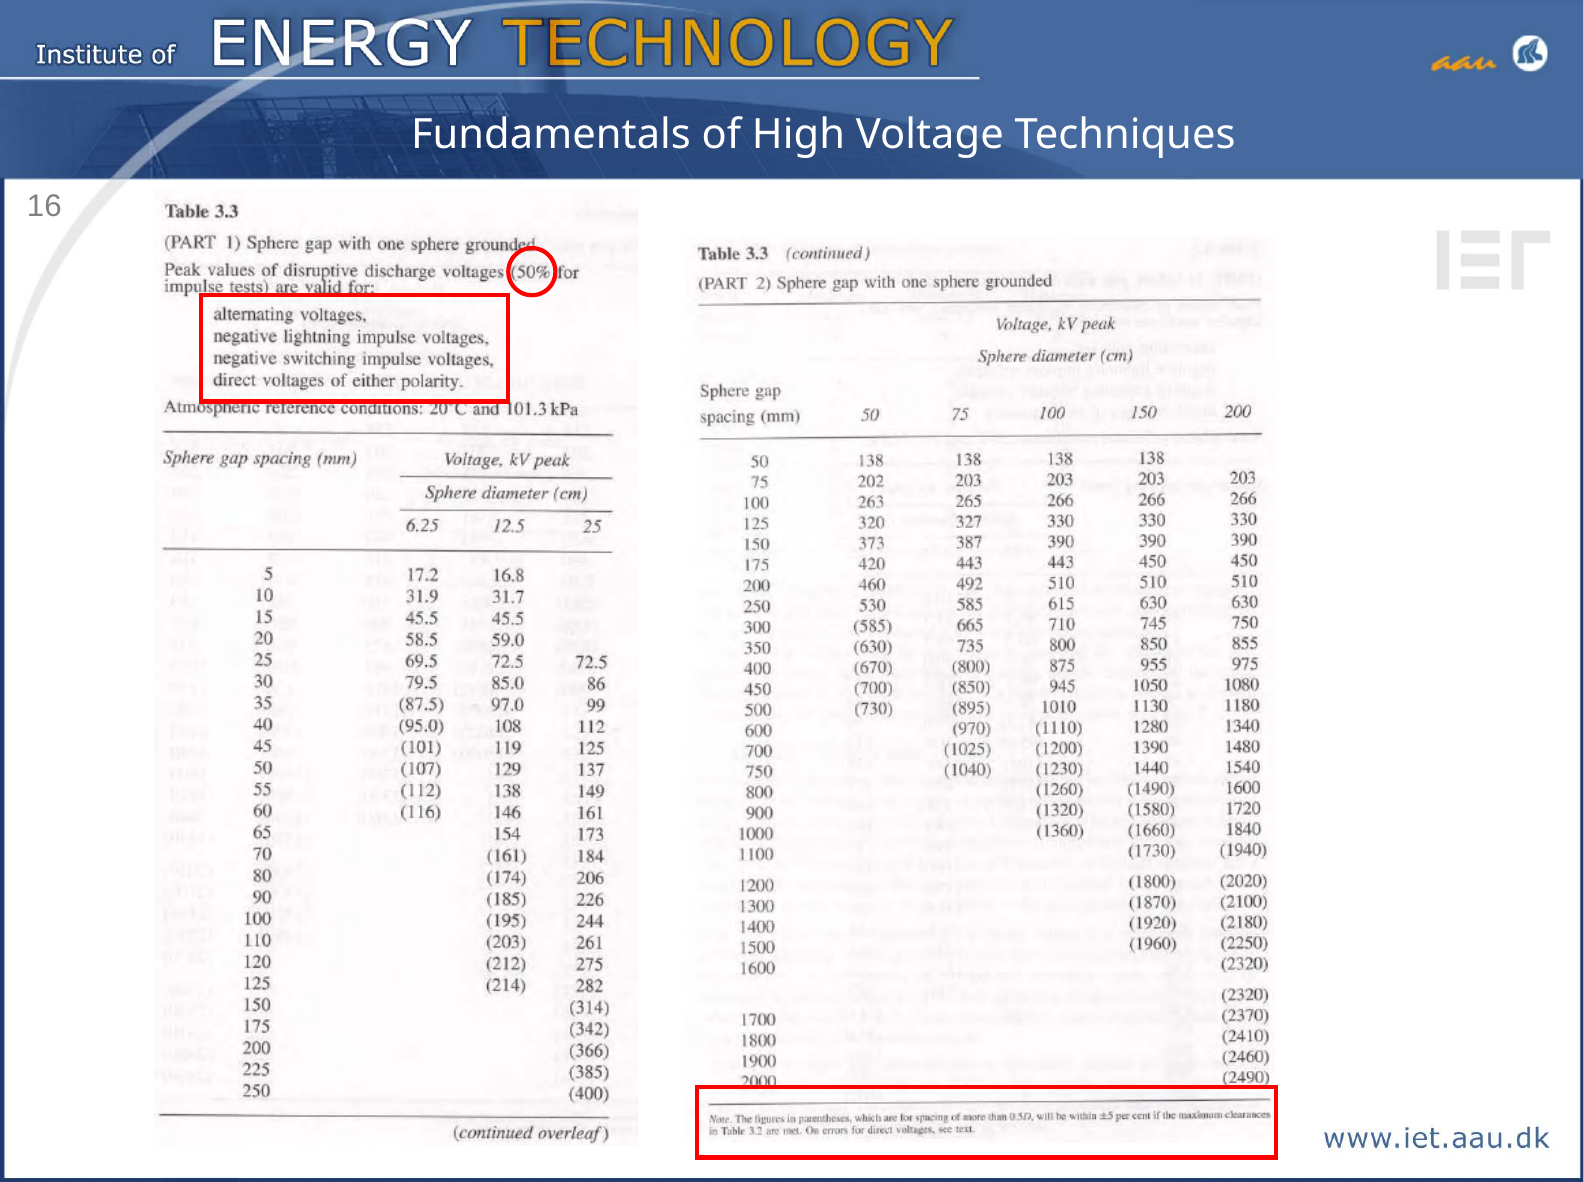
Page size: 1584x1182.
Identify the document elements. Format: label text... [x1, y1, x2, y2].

slide_number 16 [0, 177, 109, 261]
text_box [697, 1150, 1276, 1158]
title Fundamentals of High Voltage Techniques [110, 109, 1537, 154]
picture [0, 0, 1584, 1182]
